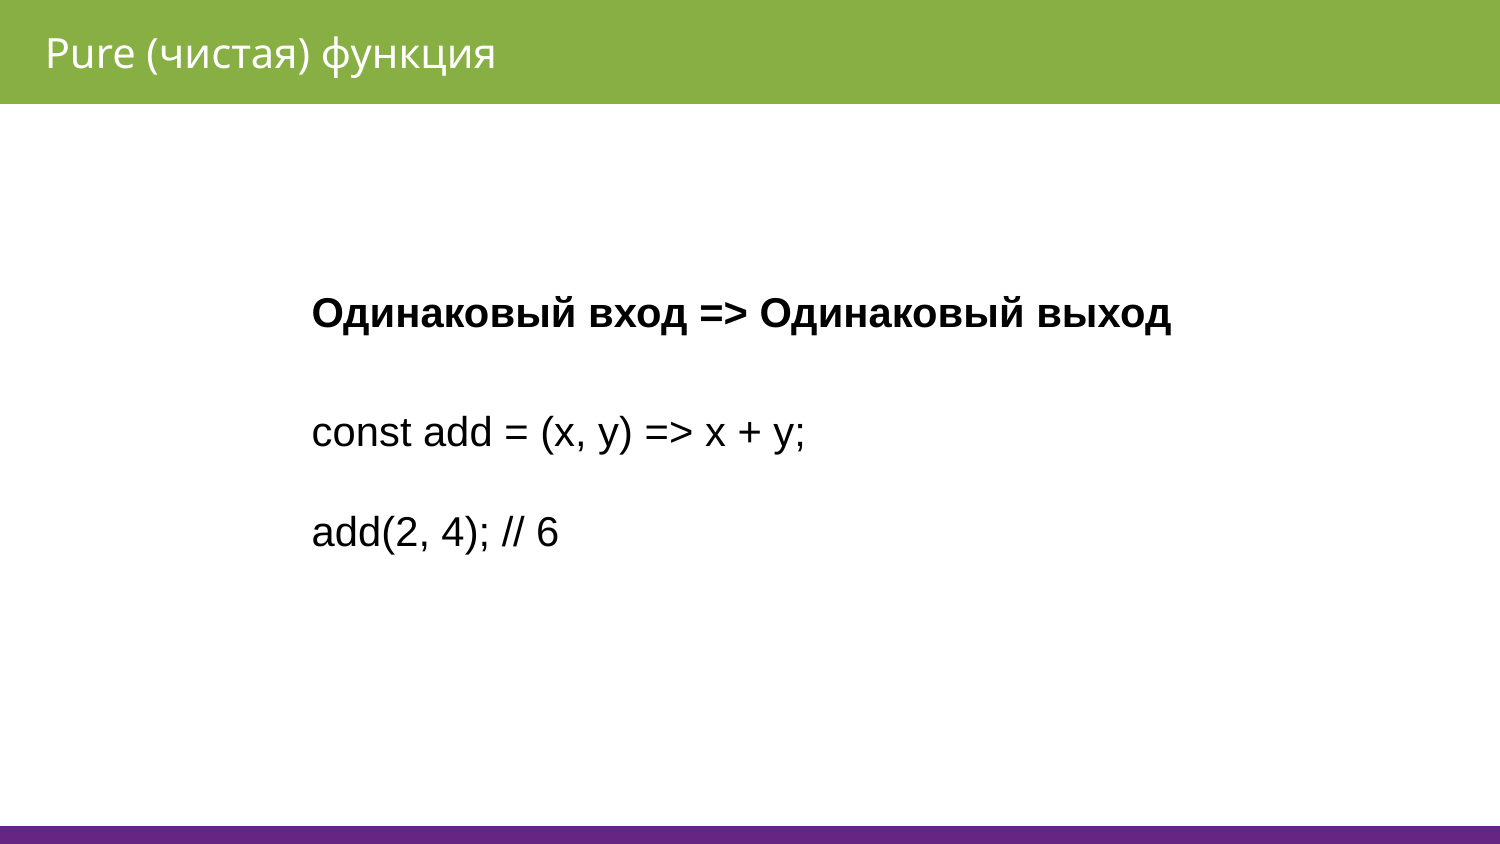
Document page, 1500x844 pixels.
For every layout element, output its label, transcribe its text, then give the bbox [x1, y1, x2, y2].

text_box Одинаковый вход => Одинаковый выход const add = (x, y) => x + y; add(2, 4); // 6 [296, 277, 1204, 563]
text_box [0, 0, 1500, 104]
text_box [0, 826, 1500, 844]
